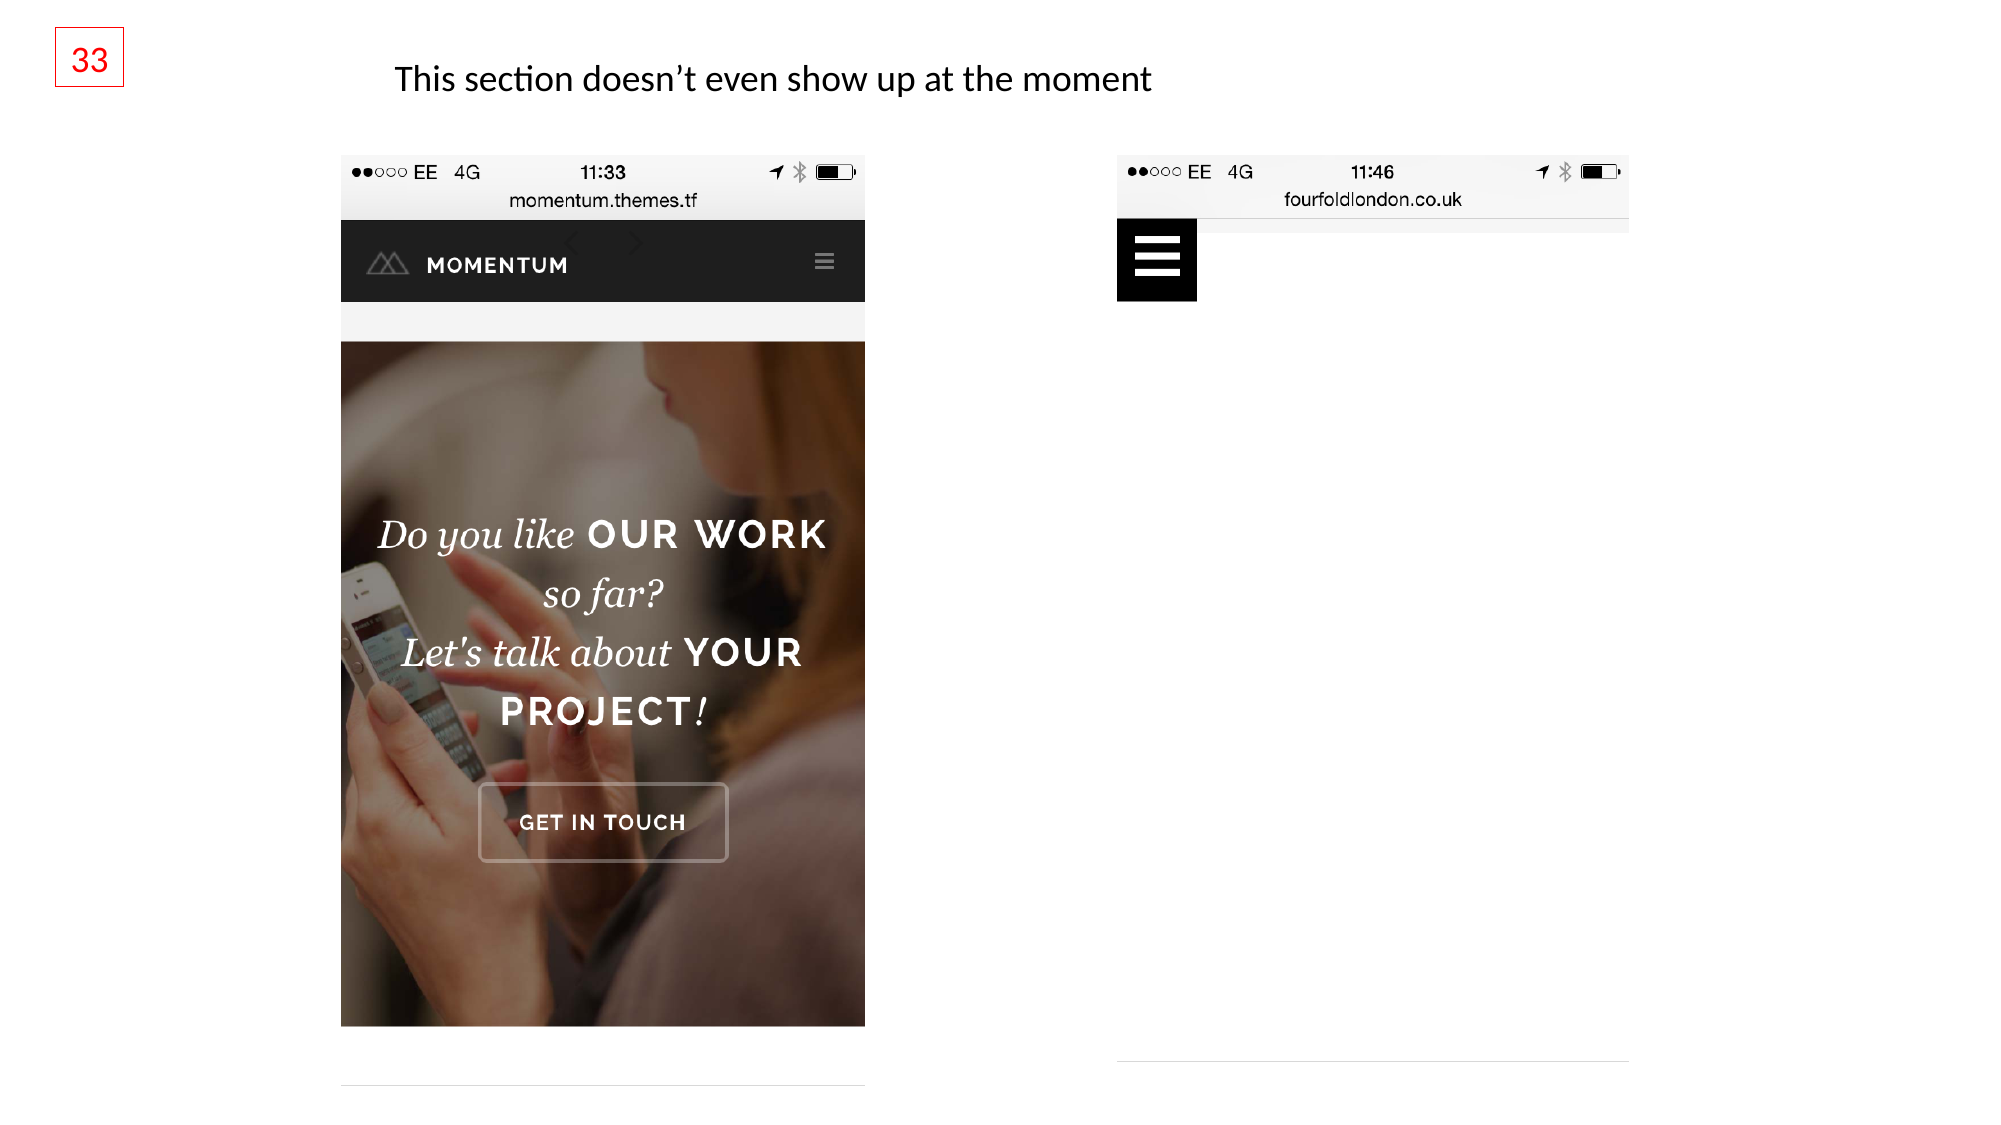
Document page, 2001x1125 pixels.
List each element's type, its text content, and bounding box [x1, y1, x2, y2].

picture [1117, 155, 1629, 1062]
text_box 33 [55, 27, 124, 87]
picture [341, 155, 865, 1086]
text_box This section doesn’t even show up at the moment [379, 46, 1169, 107]
